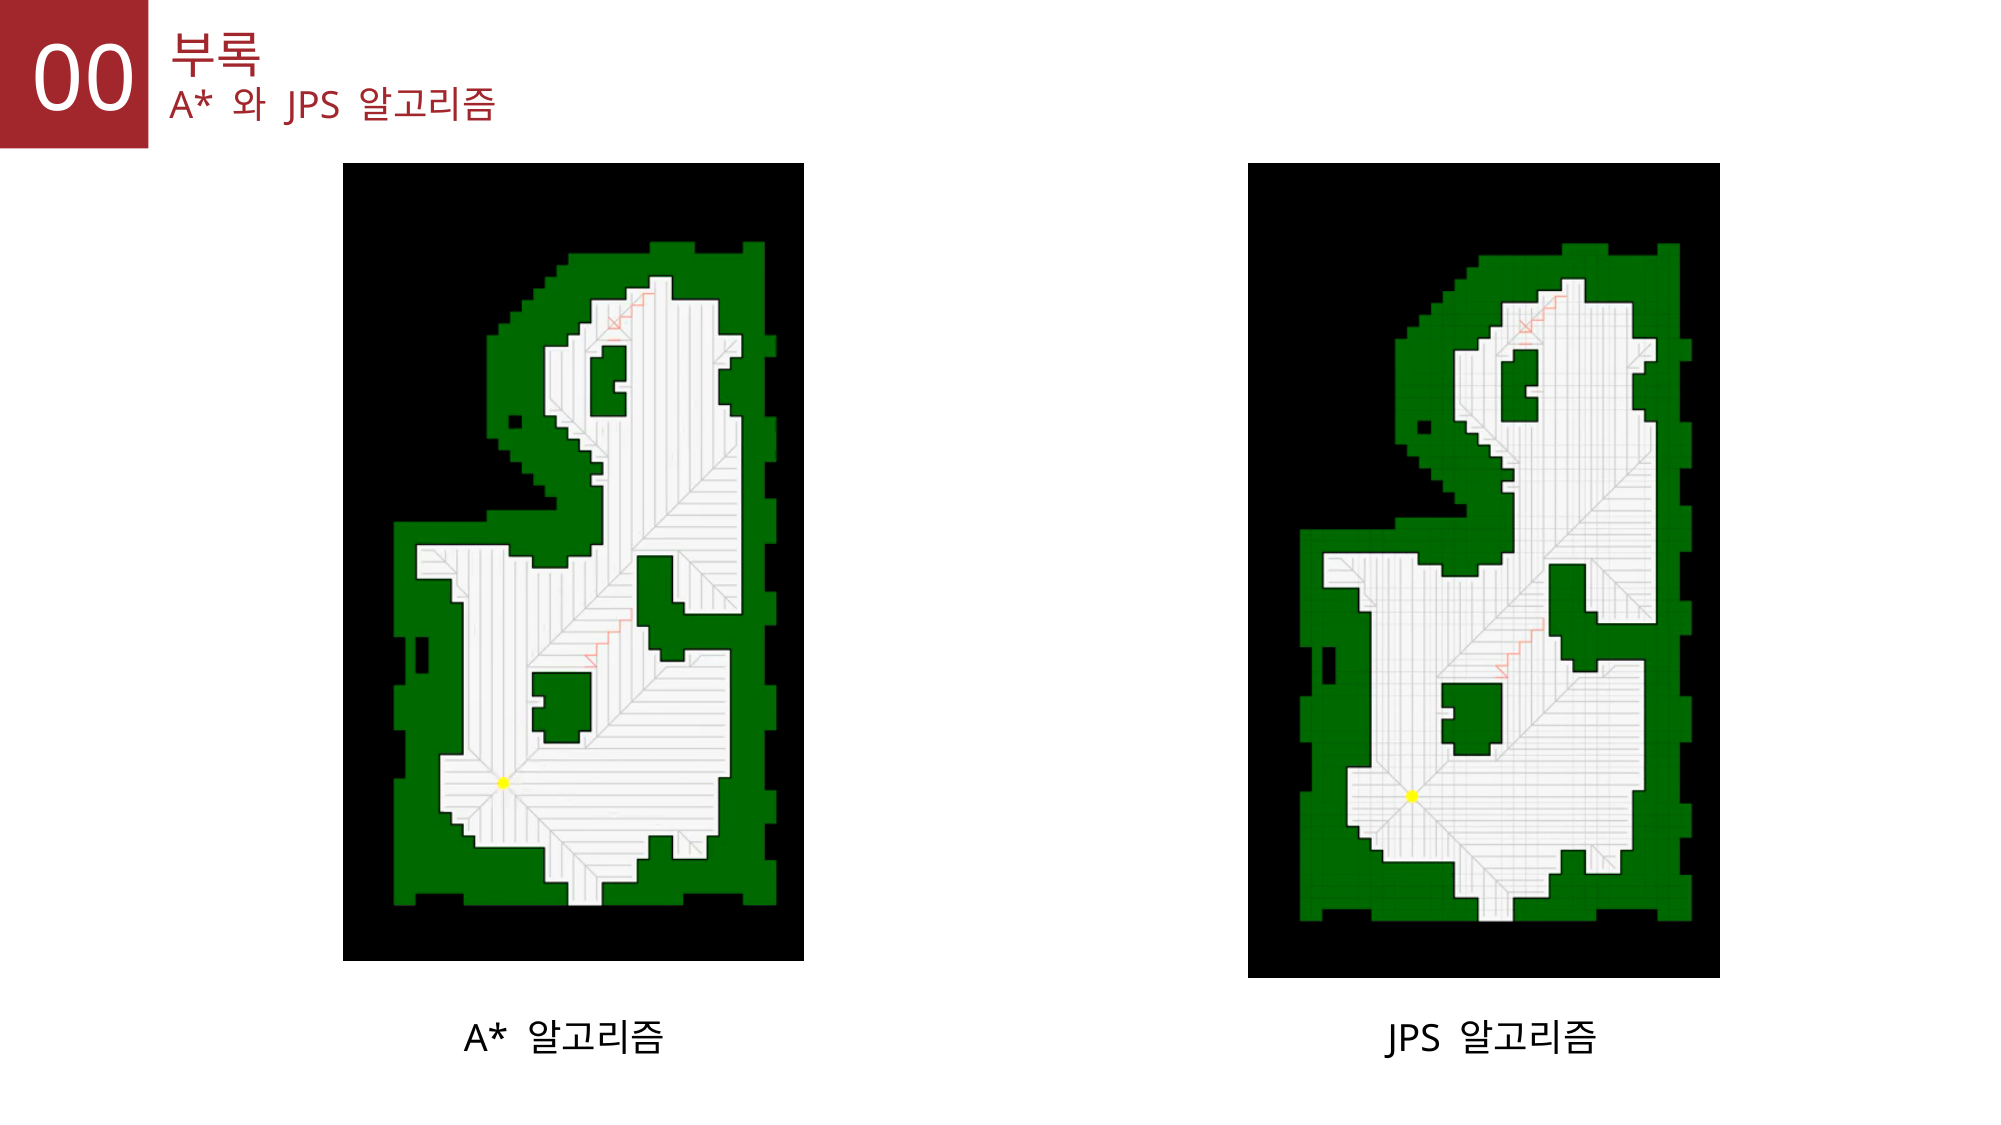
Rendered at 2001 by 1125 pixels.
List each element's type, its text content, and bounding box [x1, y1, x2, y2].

text_box 00 [17, 11, 152, 136]
text_box A* 와 JPS 알고리즘 [154, 74, 512, 134]
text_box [1248, 163, 1721, 979]
text_box [0, 0, 149, 149]
text_box JPS 알고리즘 [1372, 1006, 1613, 1067]
text_box 부록 [155, 15, 278, 74]
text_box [342, 163, 805, 962]
text_box A* 알고리즘 [448, 1006, 681, 1067]
